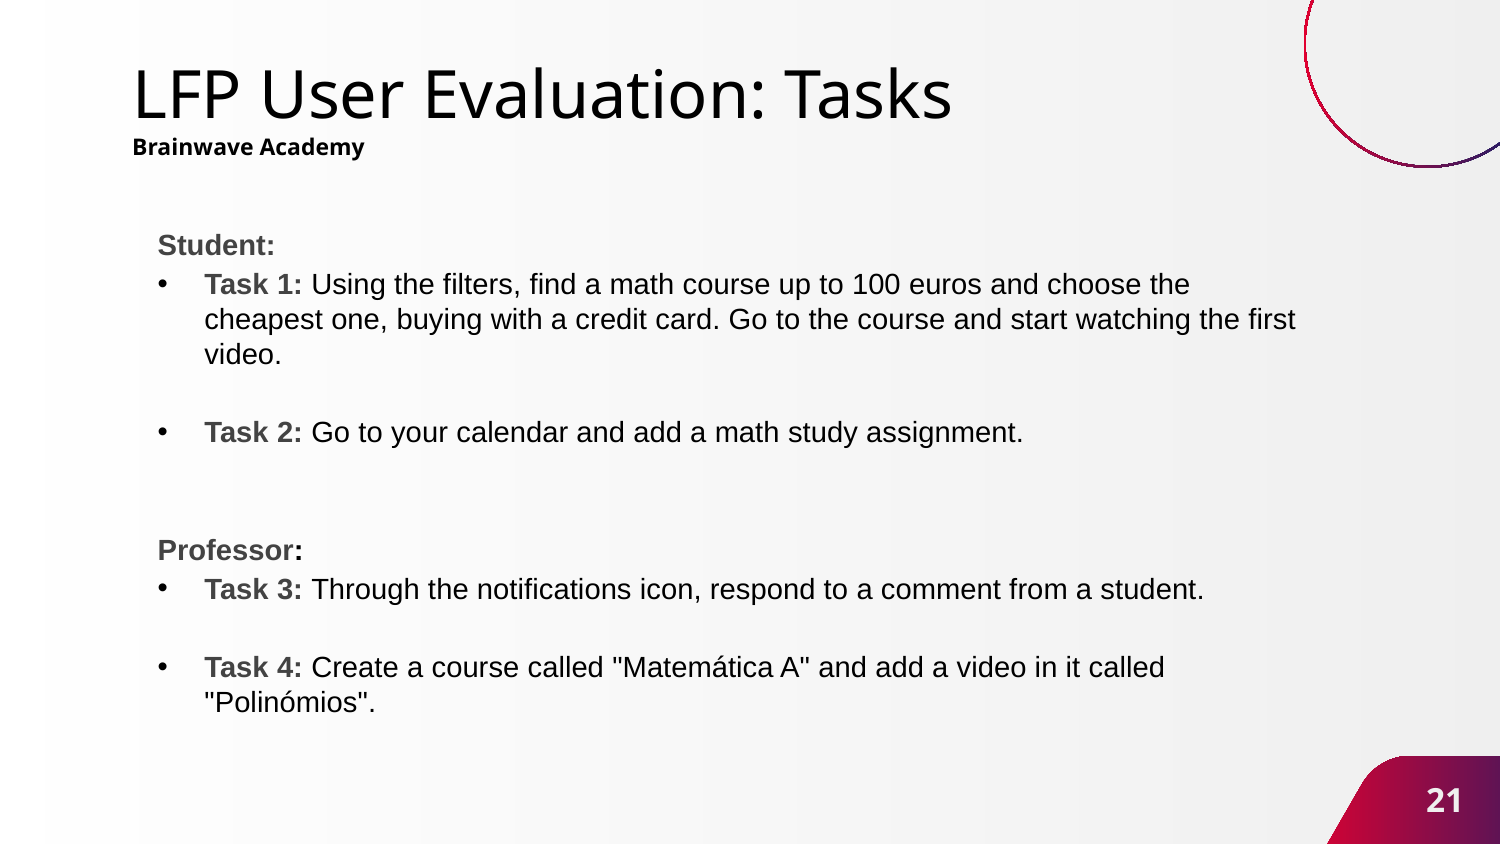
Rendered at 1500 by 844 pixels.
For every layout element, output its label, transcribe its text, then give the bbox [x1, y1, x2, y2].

text_box [1303, 0, 1500, 168]
text_box Student: Task 1: Using the filters, find a math course up to 100 euros and choose the cheapest one, buying with a credit card. Go to the course and start watching the first video. Task 2: Go to your calendar and add a math study assignment. Professor: Task 3: Through the notifications icon, respond to a comment from a student. Task 4: Create a course called "Matemática A" and add a video in it called "Polinómios". [117, 218, 1326, 726]
title LFP User Evaluation: Tasks Brainwave Academy [116, 101, 1383, 191]
slide_number 21 [1389, 755, 1500, 844]
